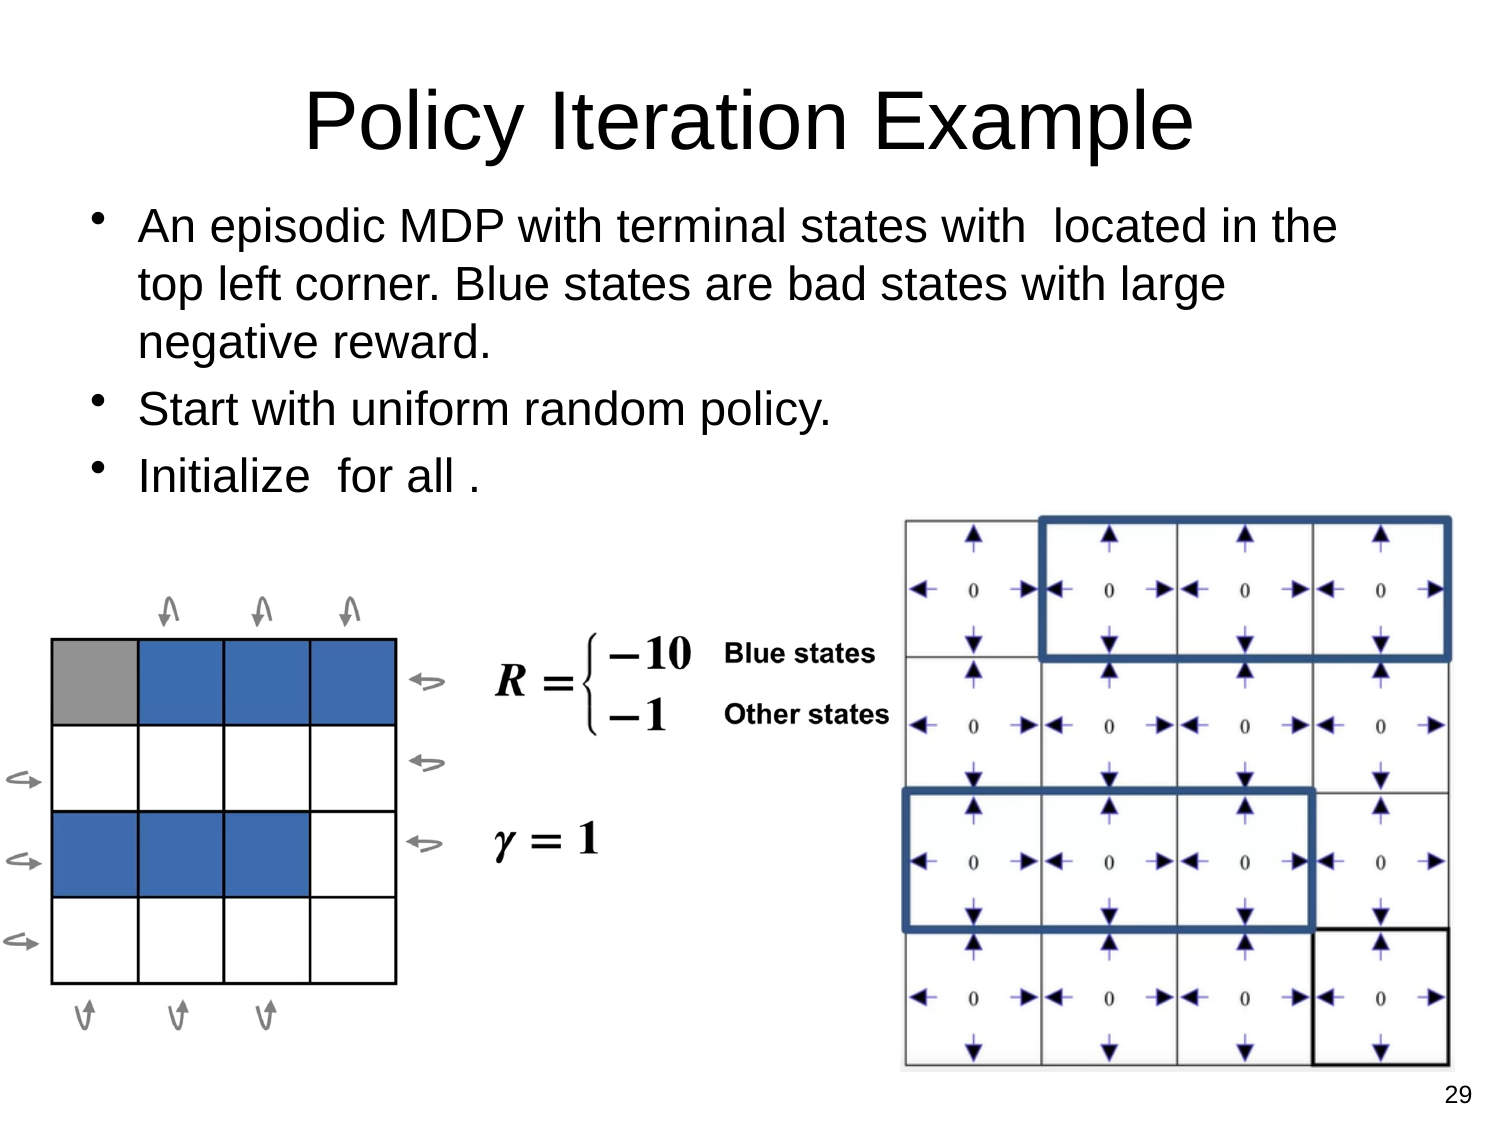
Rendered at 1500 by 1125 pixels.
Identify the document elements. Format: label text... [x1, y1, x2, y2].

slide_number 29 [1137, 1070, 1488, 1112]
picture [899, 510, 1455, 1072]
title Policy Iteration Example [74, 44, 1426, 188]
picture [0, 596, 890, 1033]
